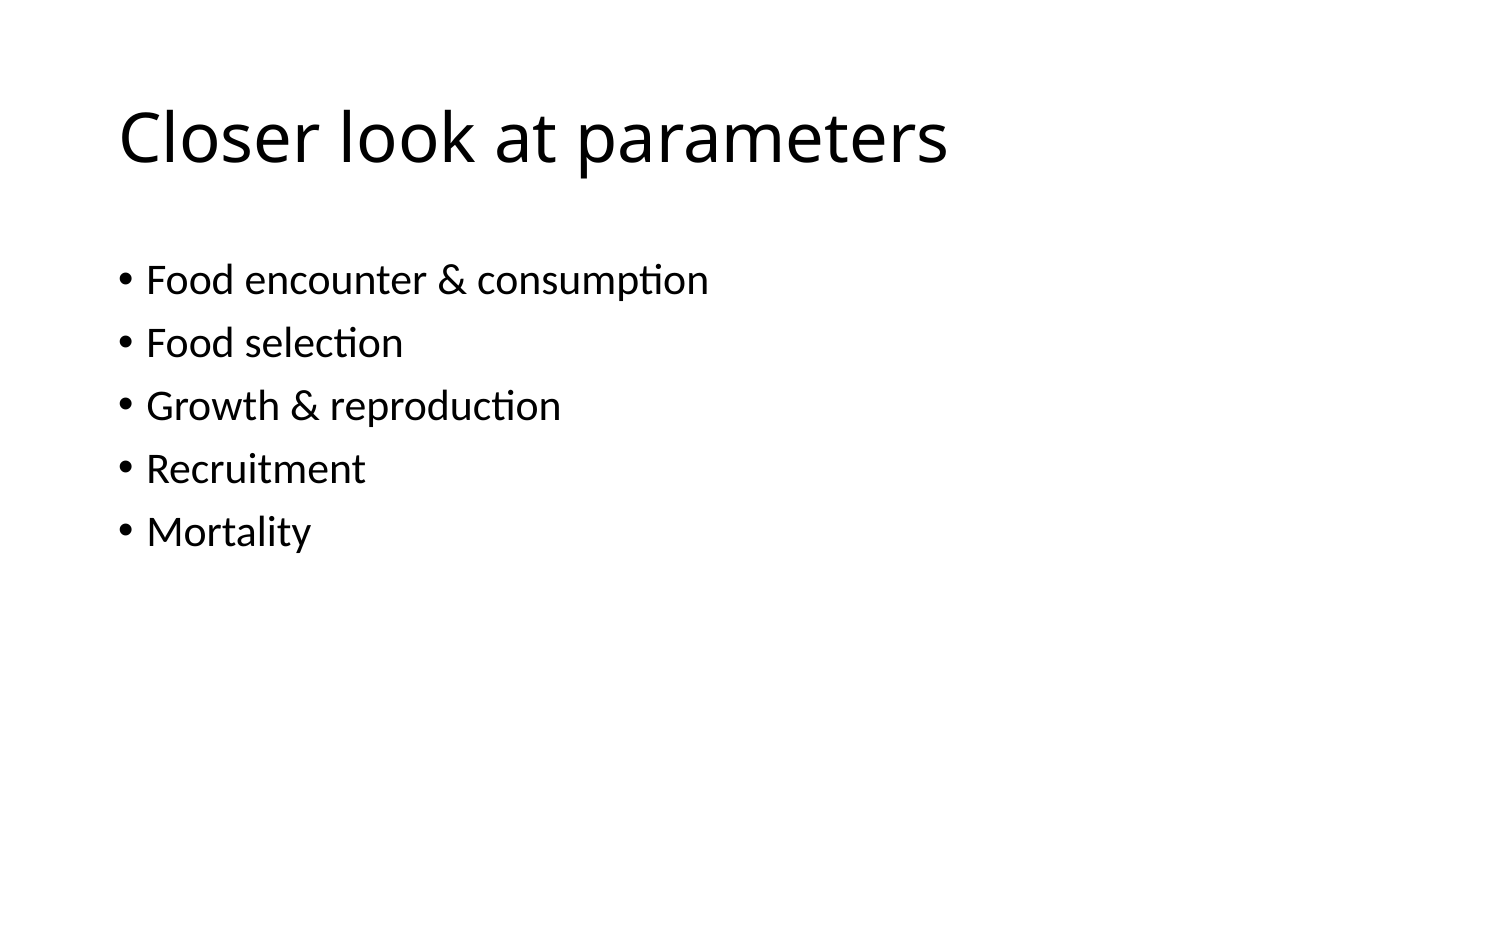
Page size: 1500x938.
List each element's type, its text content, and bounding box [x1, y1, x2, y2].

title Closer look at parameters [103, 49, 1397, 232]
list Food encounter & consumption Food selection Growth & reproduction Recruitment Mortality [103, 249, 1397, 845]
